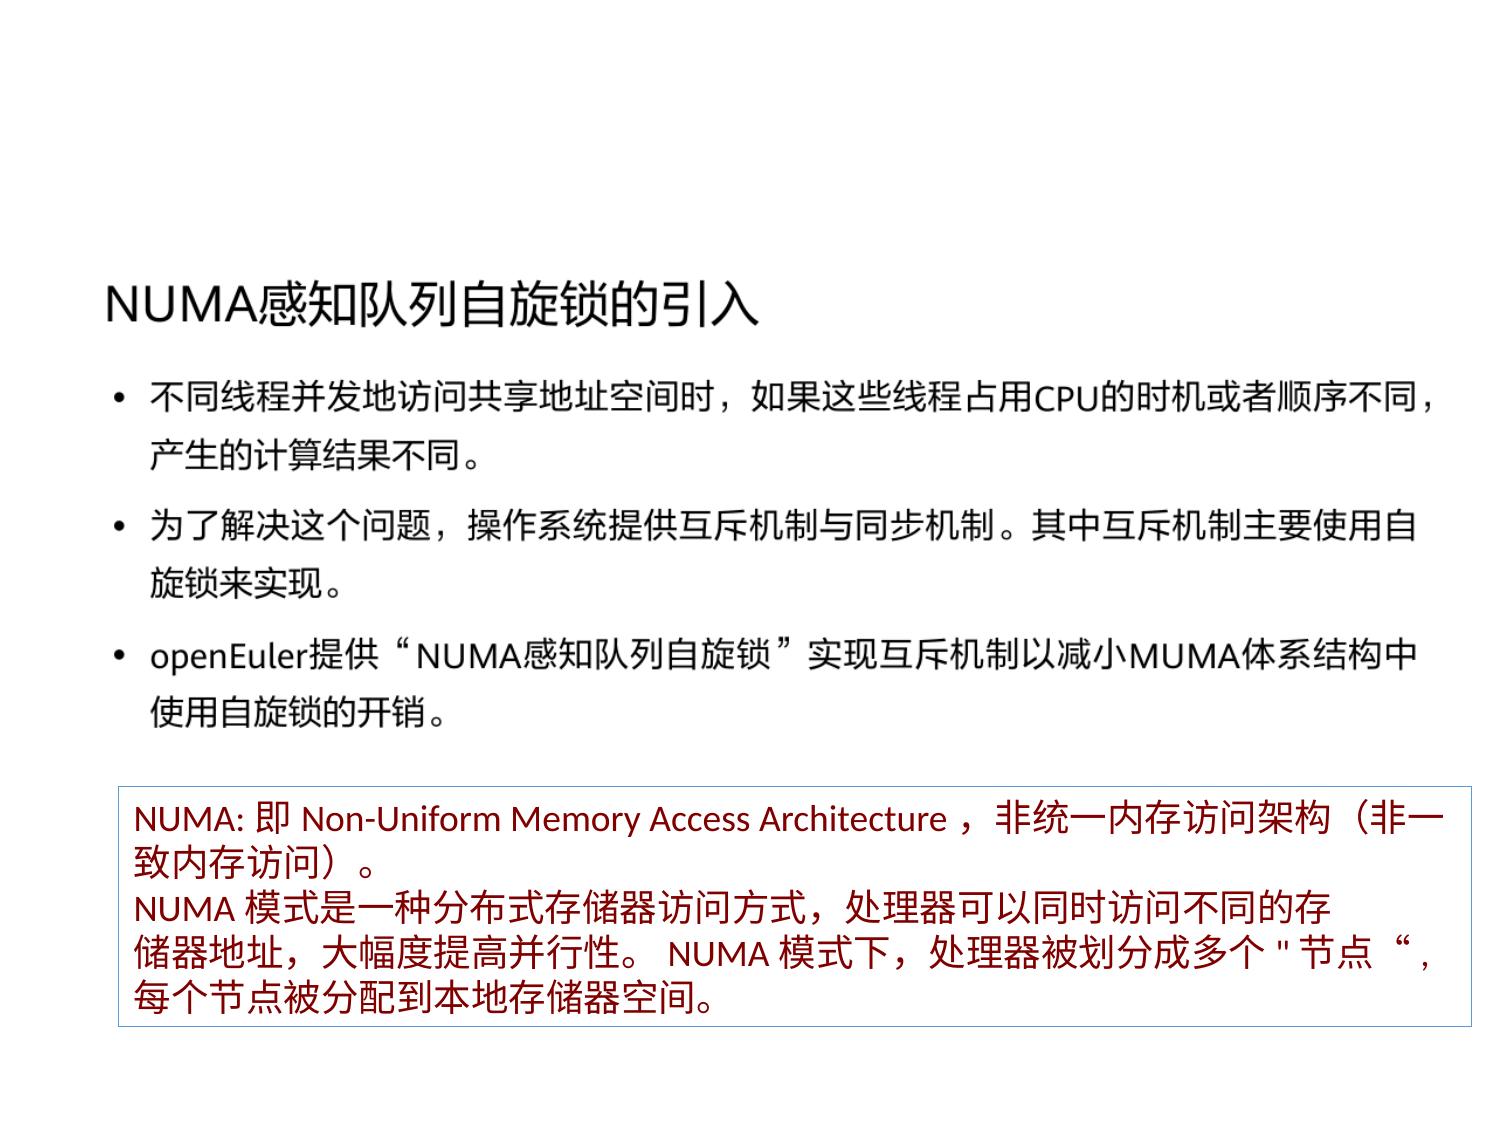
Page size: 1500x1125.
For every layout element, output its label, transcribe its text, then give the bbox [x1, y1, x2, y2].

picture [77, 243, 1472, 810]
text_box NUMA:即Non-Uniform Memory Access Architecture，非统一内存访问架构（非一致内存访问）。 NUMA模式是一种分布式存储器访问方式，处理器可以同时访问不同的存 储器地址，大幅度提高并行性。NUMA模式下，处理器被划分成多个"节点“, 每个节点被分配到本地存储器空间。 [118, 810, 1472, 1027]
